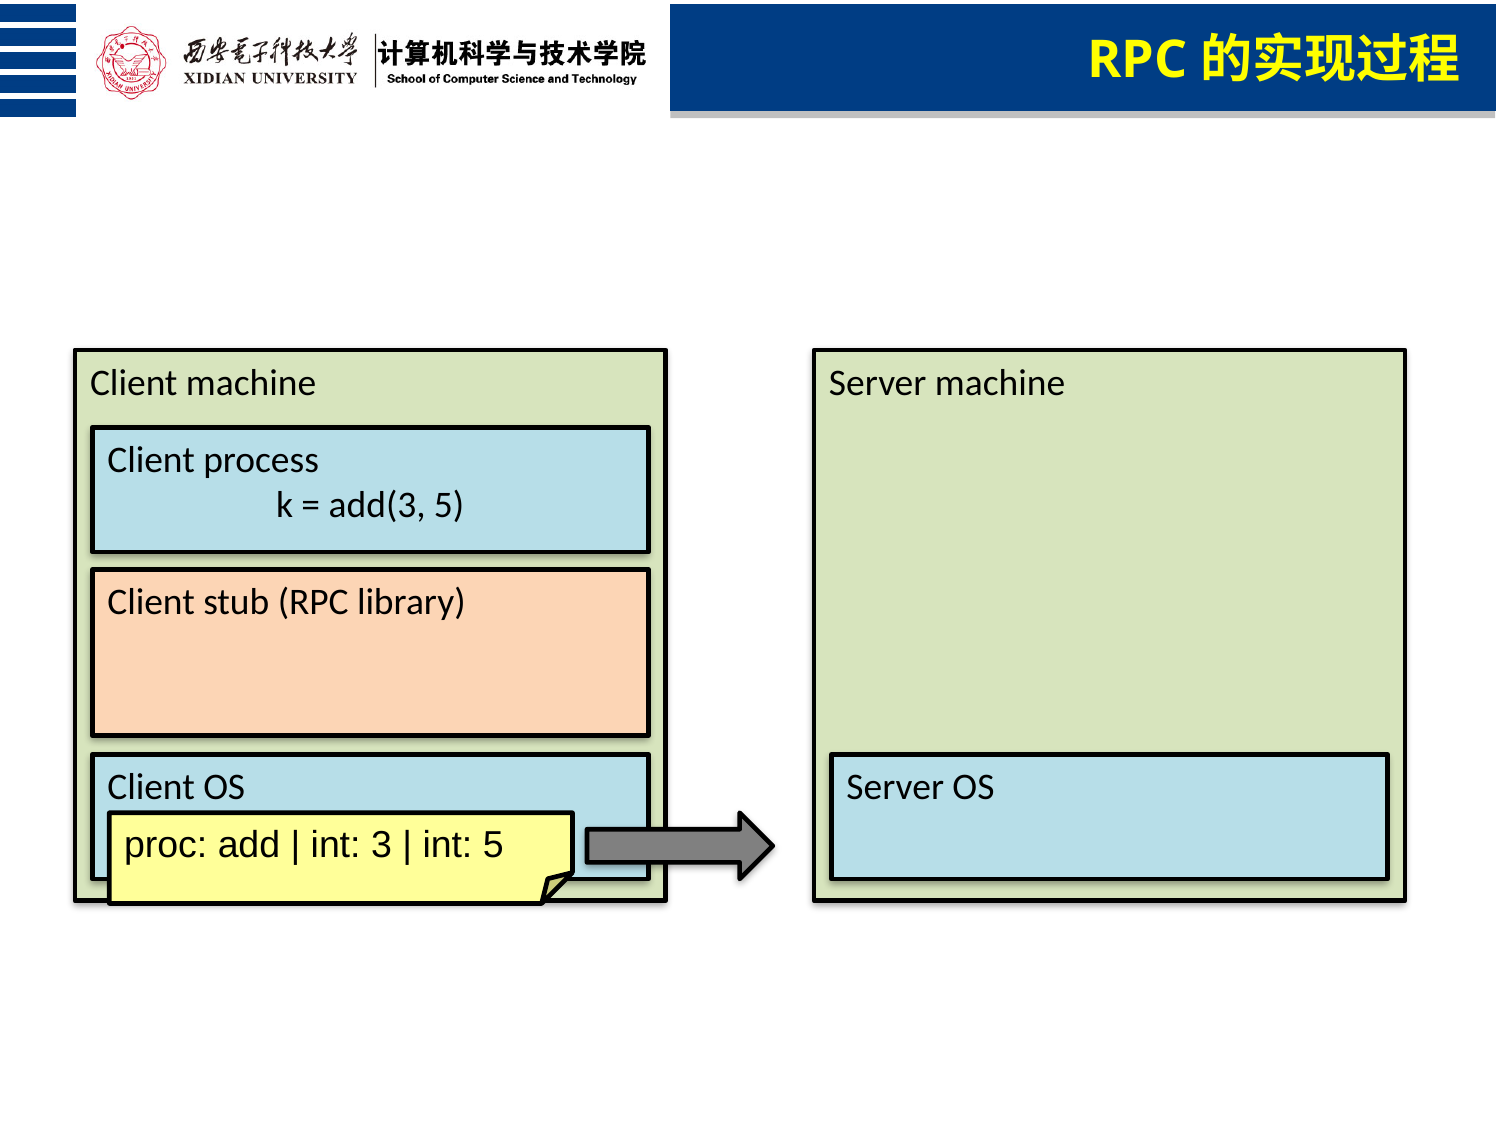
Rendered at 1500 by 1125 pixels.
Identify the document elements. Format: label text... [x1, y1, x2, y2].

text_box Client OS [92, 754, 649, 880]
text_box [586, 812, 774, 880]
text_box Client stub (RPC library) [92, 569, 649, 736]
text_box RPC的实现过程 [787, 24, 1475, 88]
picture [0, 4, 1496, 117]
text_box Client machine [74, 349, 667, 902]
text_box proc: add | int: 3 | int: 5 [109, 812, 573, 904]
text_box Server machine [813, 349, 1406, 902]
text_box Client process k = add(3, 5) [92, 427, 649, 553]
text_box Server OS [831, 754, 1388, 880]
